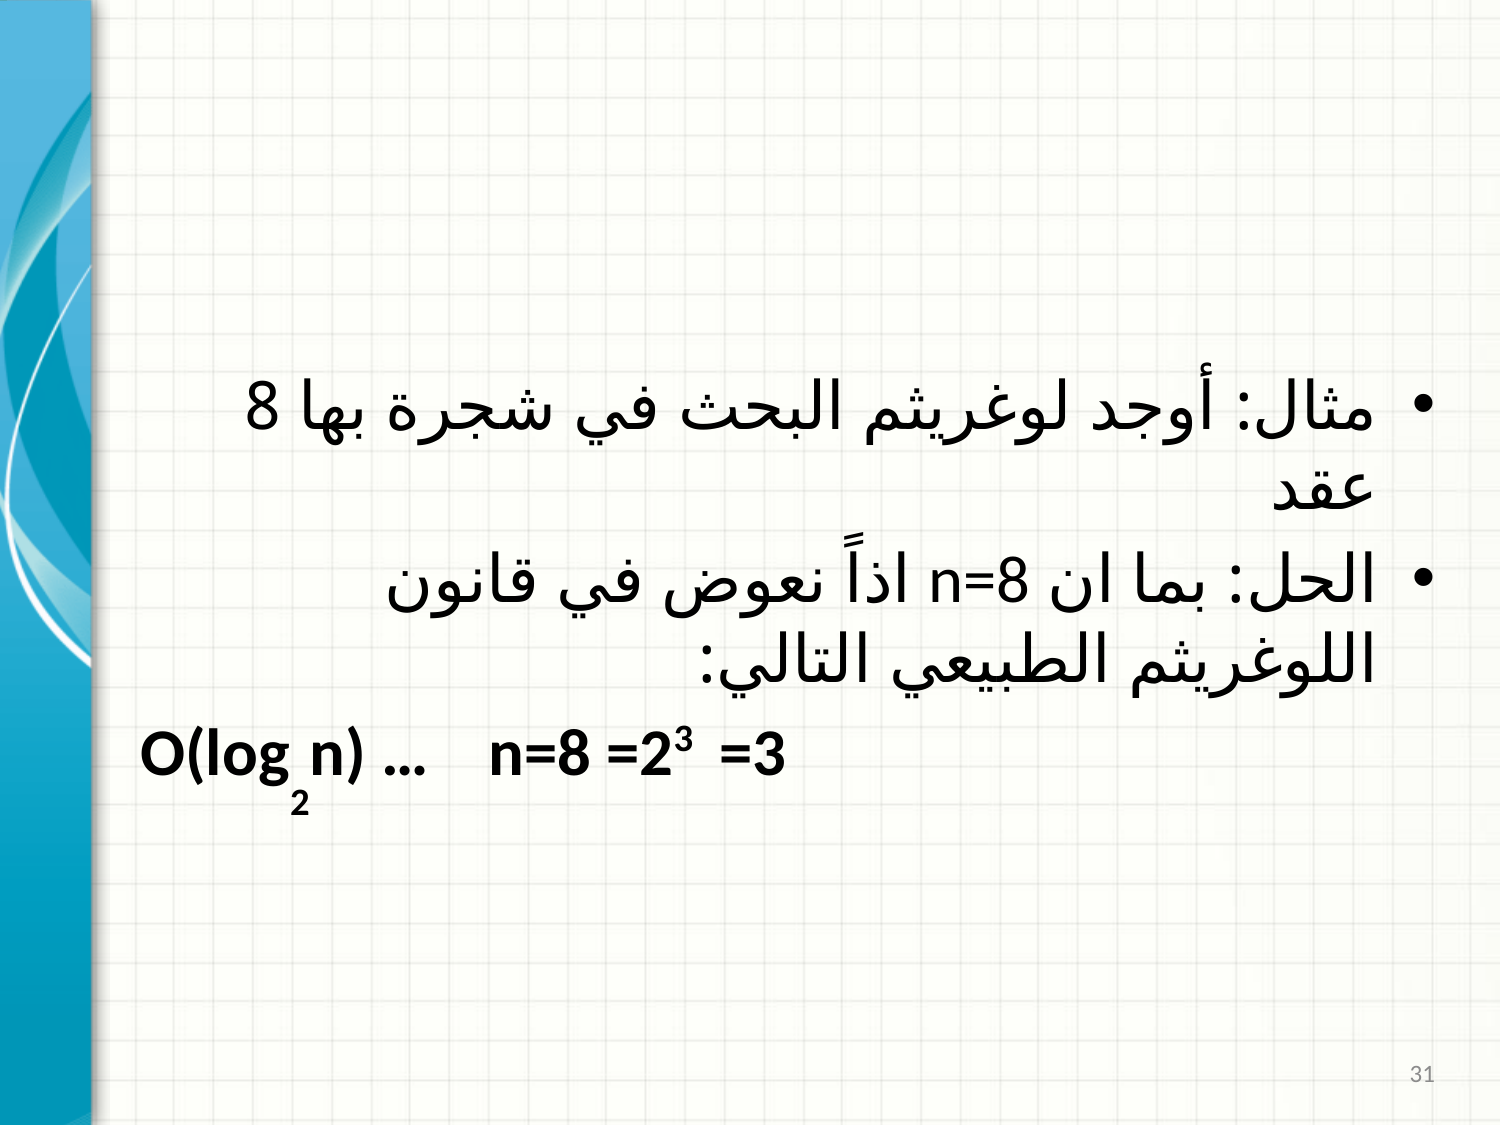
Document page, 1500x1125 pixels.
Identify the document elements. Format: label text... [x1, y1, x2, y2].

list مثال: أوجد لوغريثم البحث في شجرة بها 8 عقد الحل: بما ان n=8 اذاً نعوض في قانون اللوغريثم الطبيعي التالي: O(log2n) … n=8 =23 =3 [125, 261, 1450, 967]
picture [0, 0, 1500, 1125]
slide_number 31 [1100, 1042, 1450, 1103]
